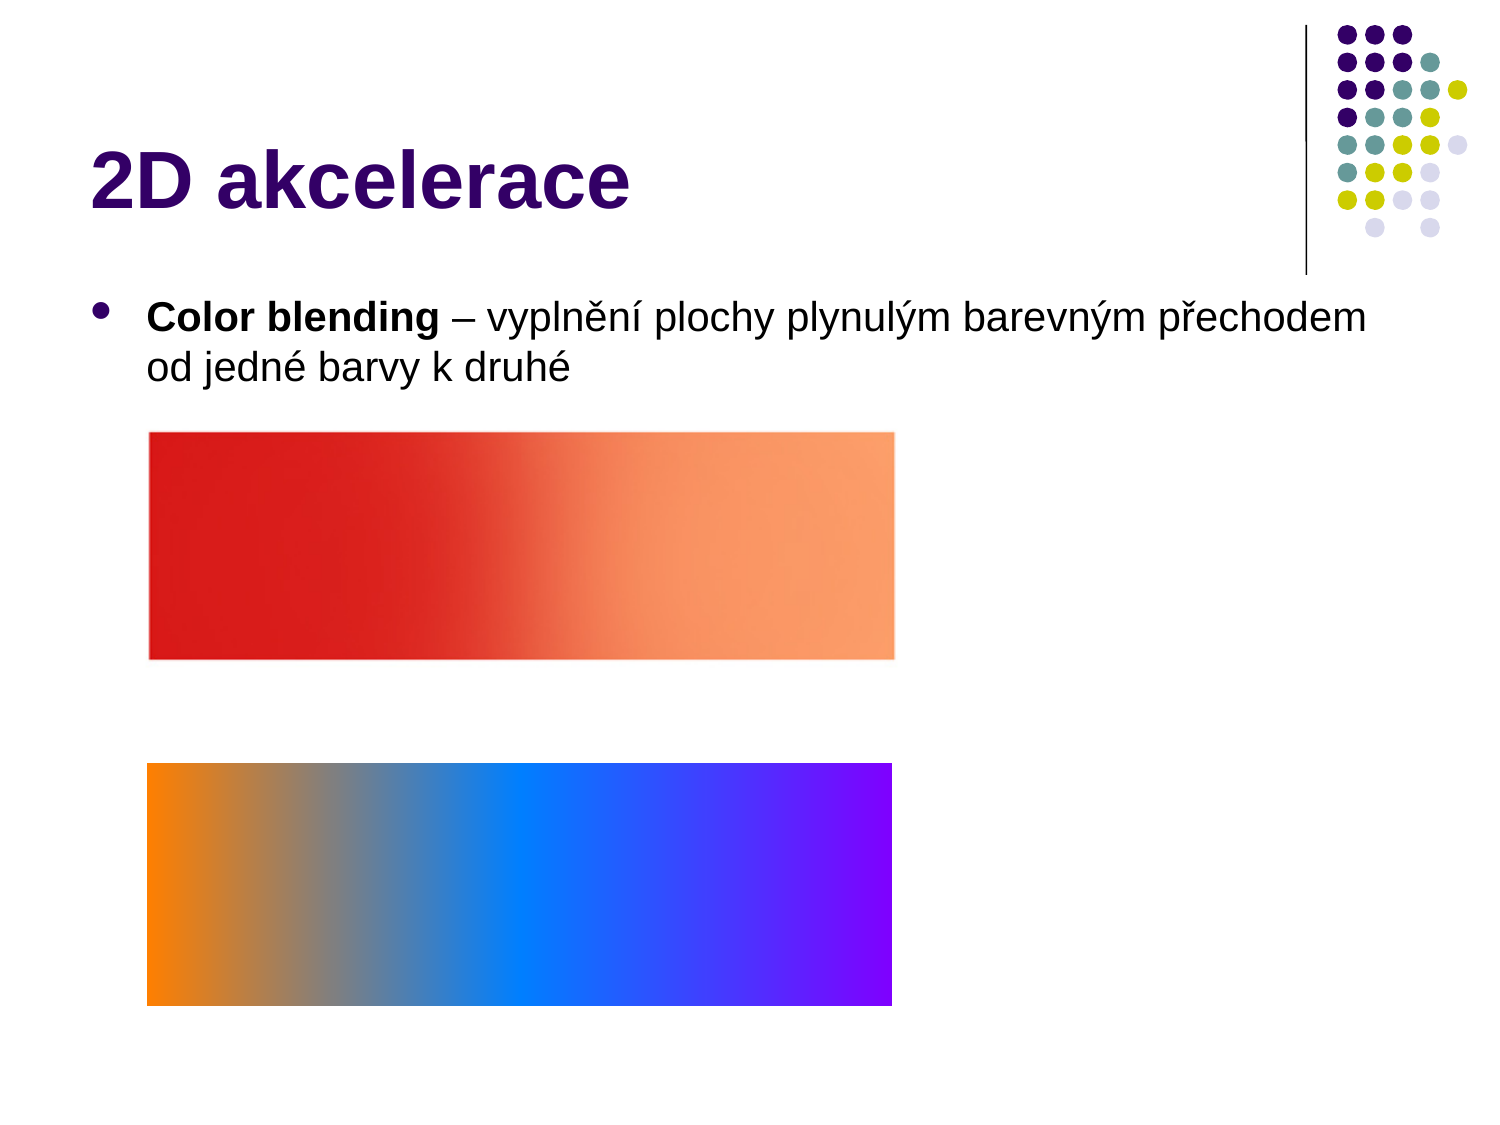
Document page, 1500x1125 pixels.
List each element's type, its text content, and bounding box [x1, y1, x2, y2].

picture [135, 420, 910, 674]
list Color blending – vyplnění plochy plynulým barevným přechodem od jedné barvy k druhé [75, 282, 1425, 1006]
picture [147, 763, 892, 1006]
title 2D akcelerace [75, 20, 1313, 233]
